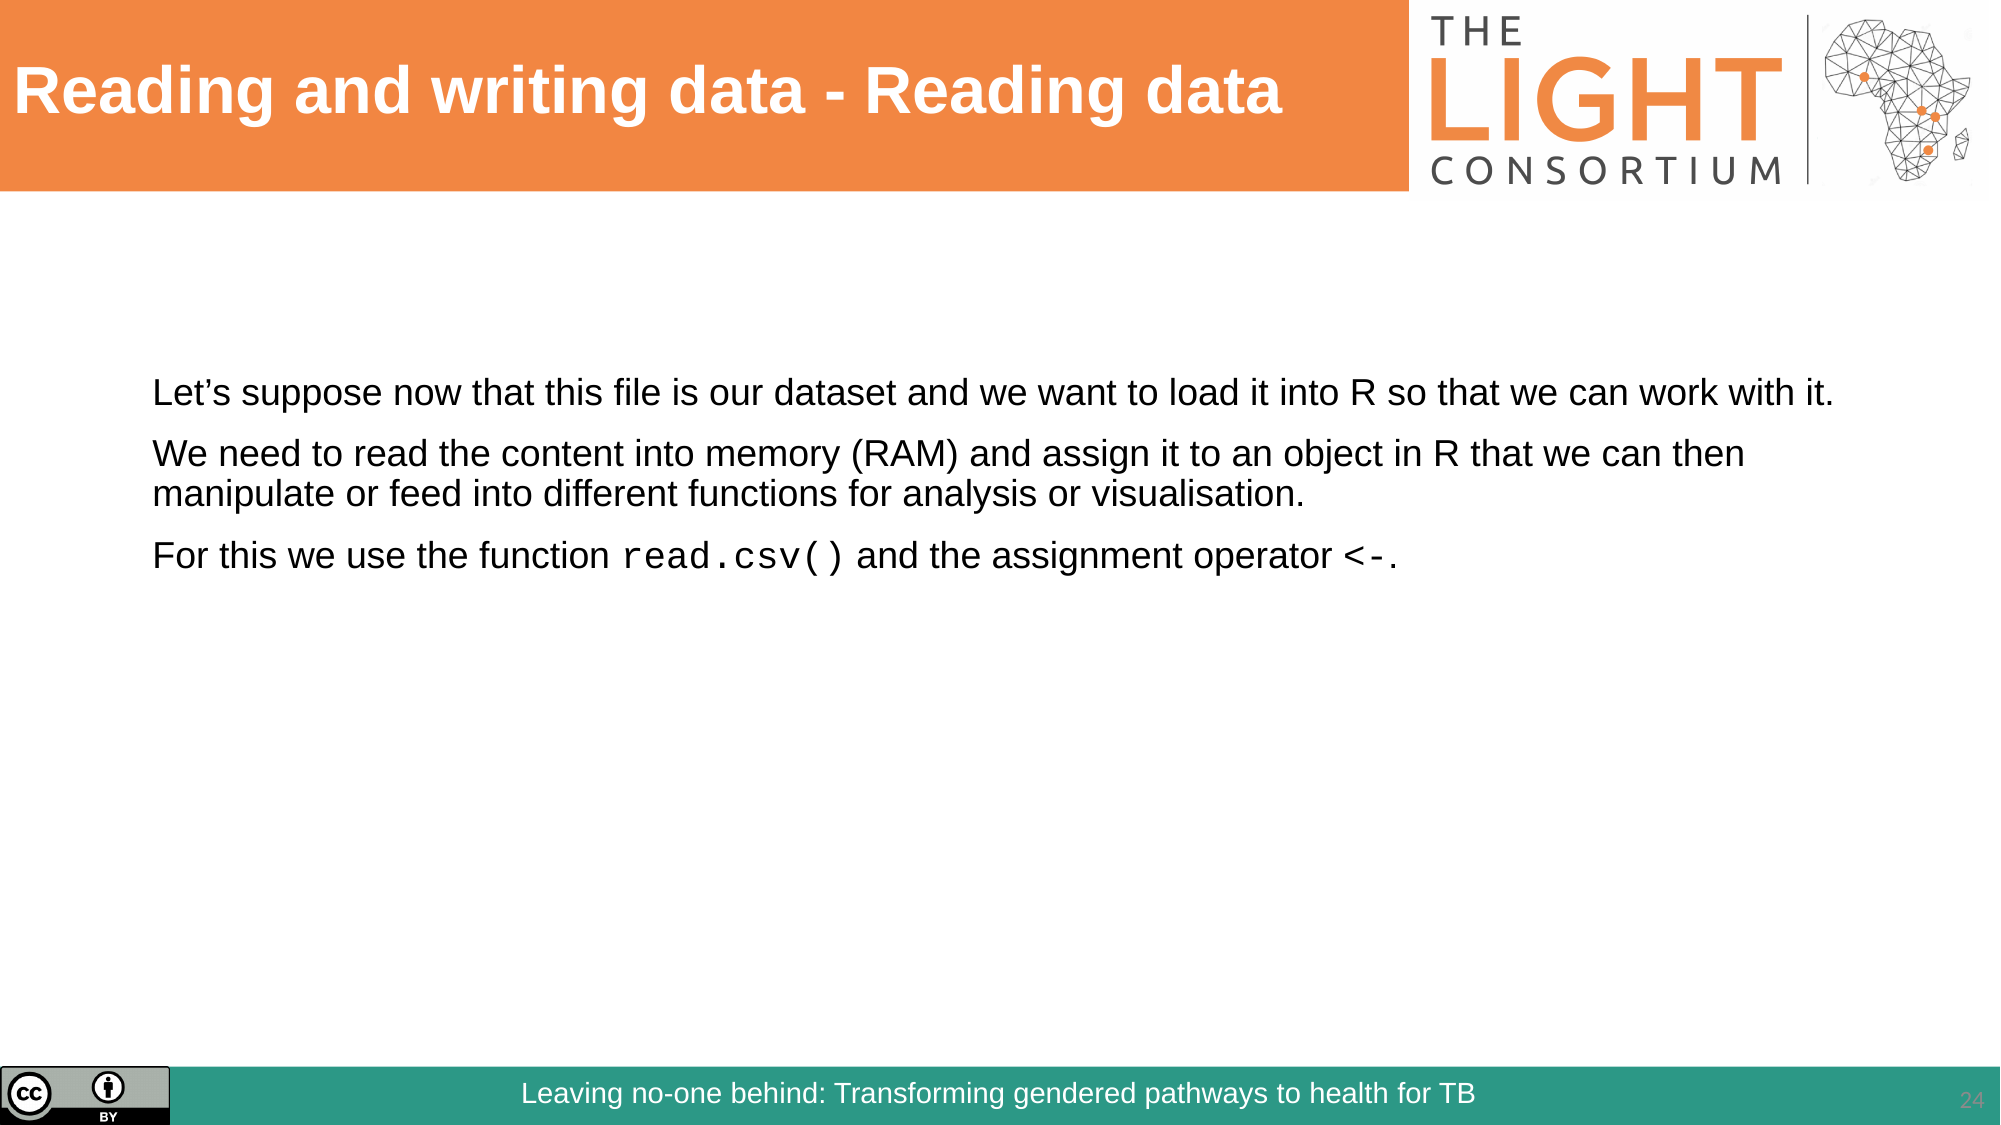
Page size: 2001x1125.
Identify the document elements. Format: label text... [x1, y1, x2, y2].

title Reading and writing data - Reading data [0, 0, 1410, 192]
slide_number 24 [1550, 1073, 2000, 1125]
list Let’s suppose now that this file is our dataset and we want to load it into R so that we can work with it. We need to read the content into memory (RAM) and assign it to an object in R that we can then manipulate or feed into different functions for analysis or visualisation. For this we use the function read.csv() and the assignment operator <-. [137, 299, 1863, 1066]
picture [0, 1066, 170, 1125]
picture [1409, 0, 1989, 201]
